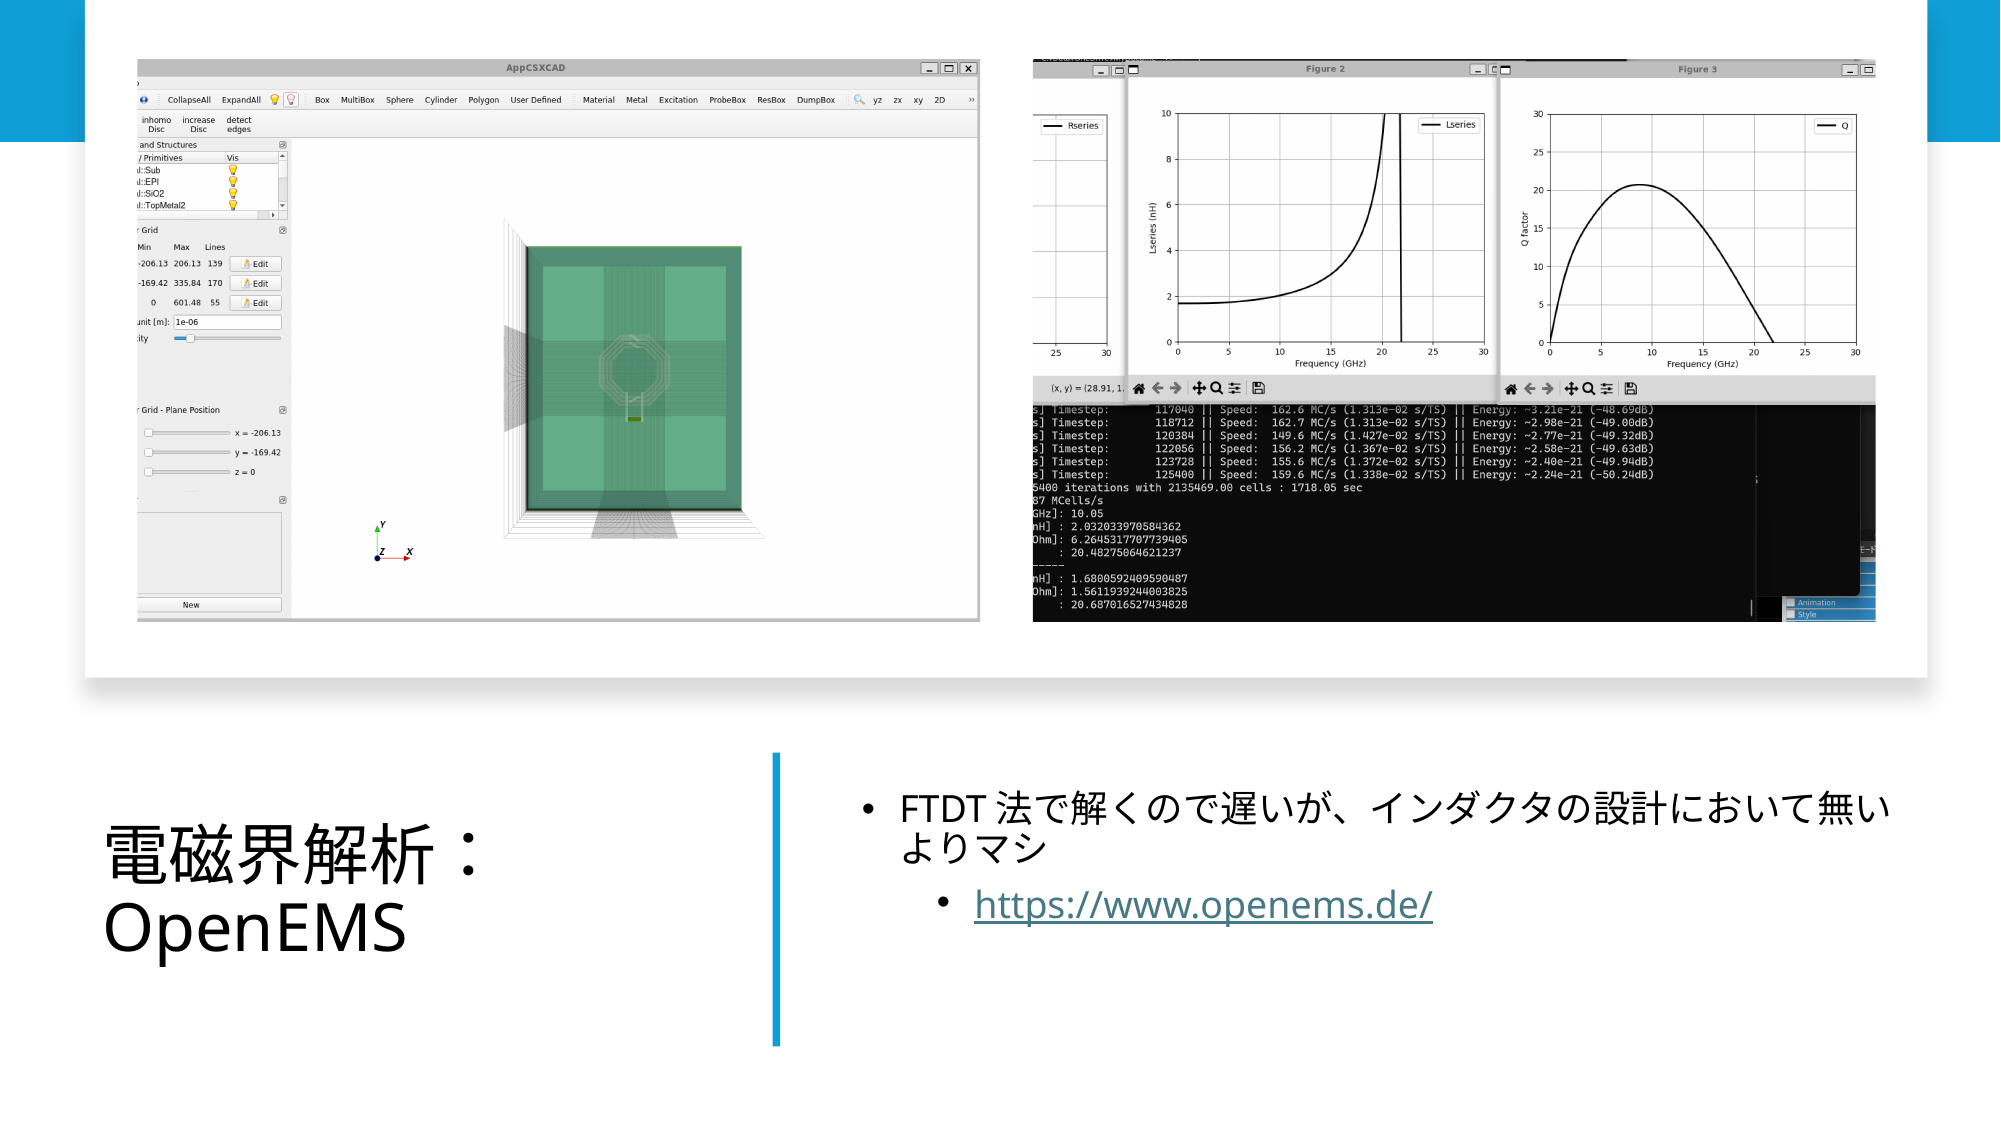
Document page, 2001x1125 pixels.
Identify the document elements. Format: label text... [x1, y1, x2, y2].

text_box [0, 0, 83, 144]
picture [136, 59, 981, 623]
text_box [1929, 0, 2000, 144]
text_box [0, 144, 2000, 1125]
text_box [83, 0, 1929, 679]
list FTDT法で解くので遅いが、インダクタの設計において無いよりマシ https://www.openems.de/ [846, 737, 1928, 1050]
picture [1032, 59, 1877, 623]
title 電磁界解析：OpenEMS [87, 737, 721, 1050]
text_box [771, 751, 782, 1048]
